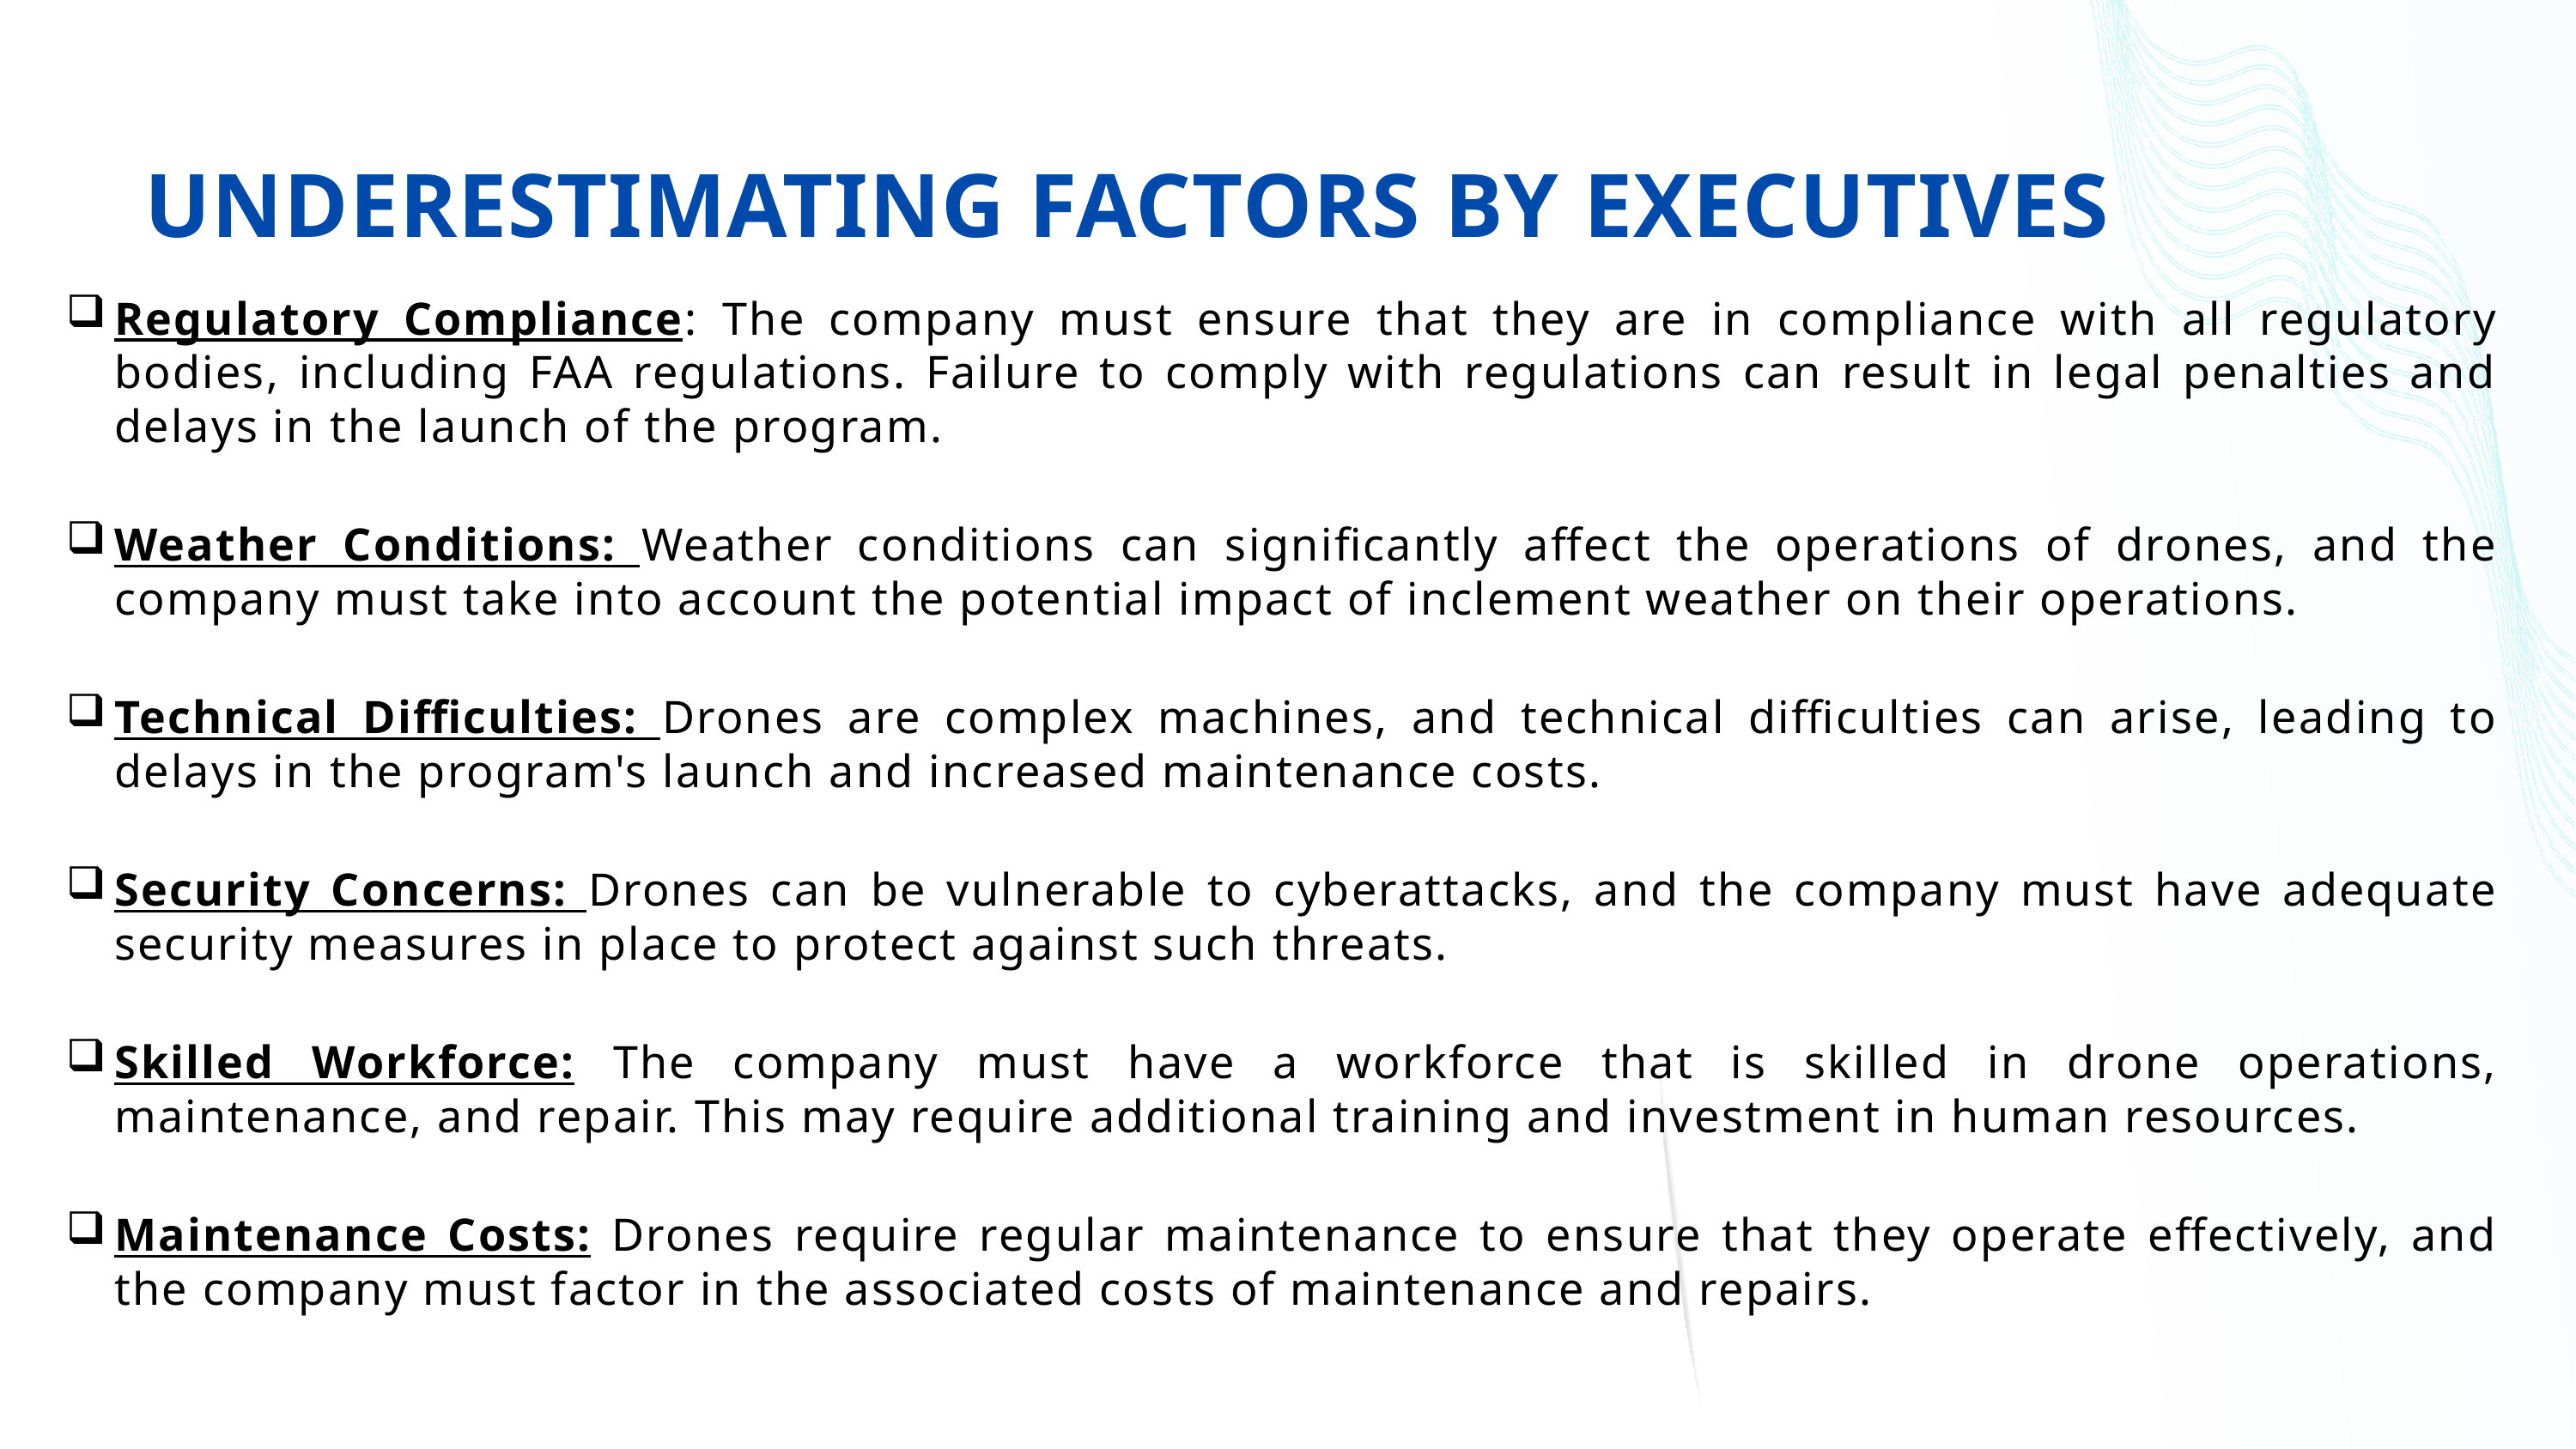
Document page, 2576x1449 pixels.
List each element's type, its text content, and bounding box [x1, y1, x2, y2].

list Regulatory Compliance: The company must ensure that they are in compliance with all regulatory bodies, including FAA regulations. Failure to comply with regulations can result in legal penalties and delays in the launch of the program. Weather Conditions: Weather conditions can significantly affect the operations of drones, and the company must take into account the potential impact of inclement weather on their operations. Technical Difficulties: Drones are complex machines, and technical difficulties can arise, leading to delays in the program's launch and increased maintenance costs. Security Concerns: Drones can be vulnerable to cyberattacks, and the company must have adequate security measures in place to protect against such threats. Skilled Workforce: The company must have a workforce that is skilled in drone operations, maintenance, and repair. This may require additional training and investment in human resources. Maintenance Costs: Drones require regular maintenance to ensure that they operate effectively, and the company must factor in the associated costs of maintenance and repairs. [64, 284, 1652, 1373]
title UNDERESTIMATING FACTORS BY EXECUTIVES [143, 148, 1652, 284]
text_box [1656, 0, 2576, 1449]
